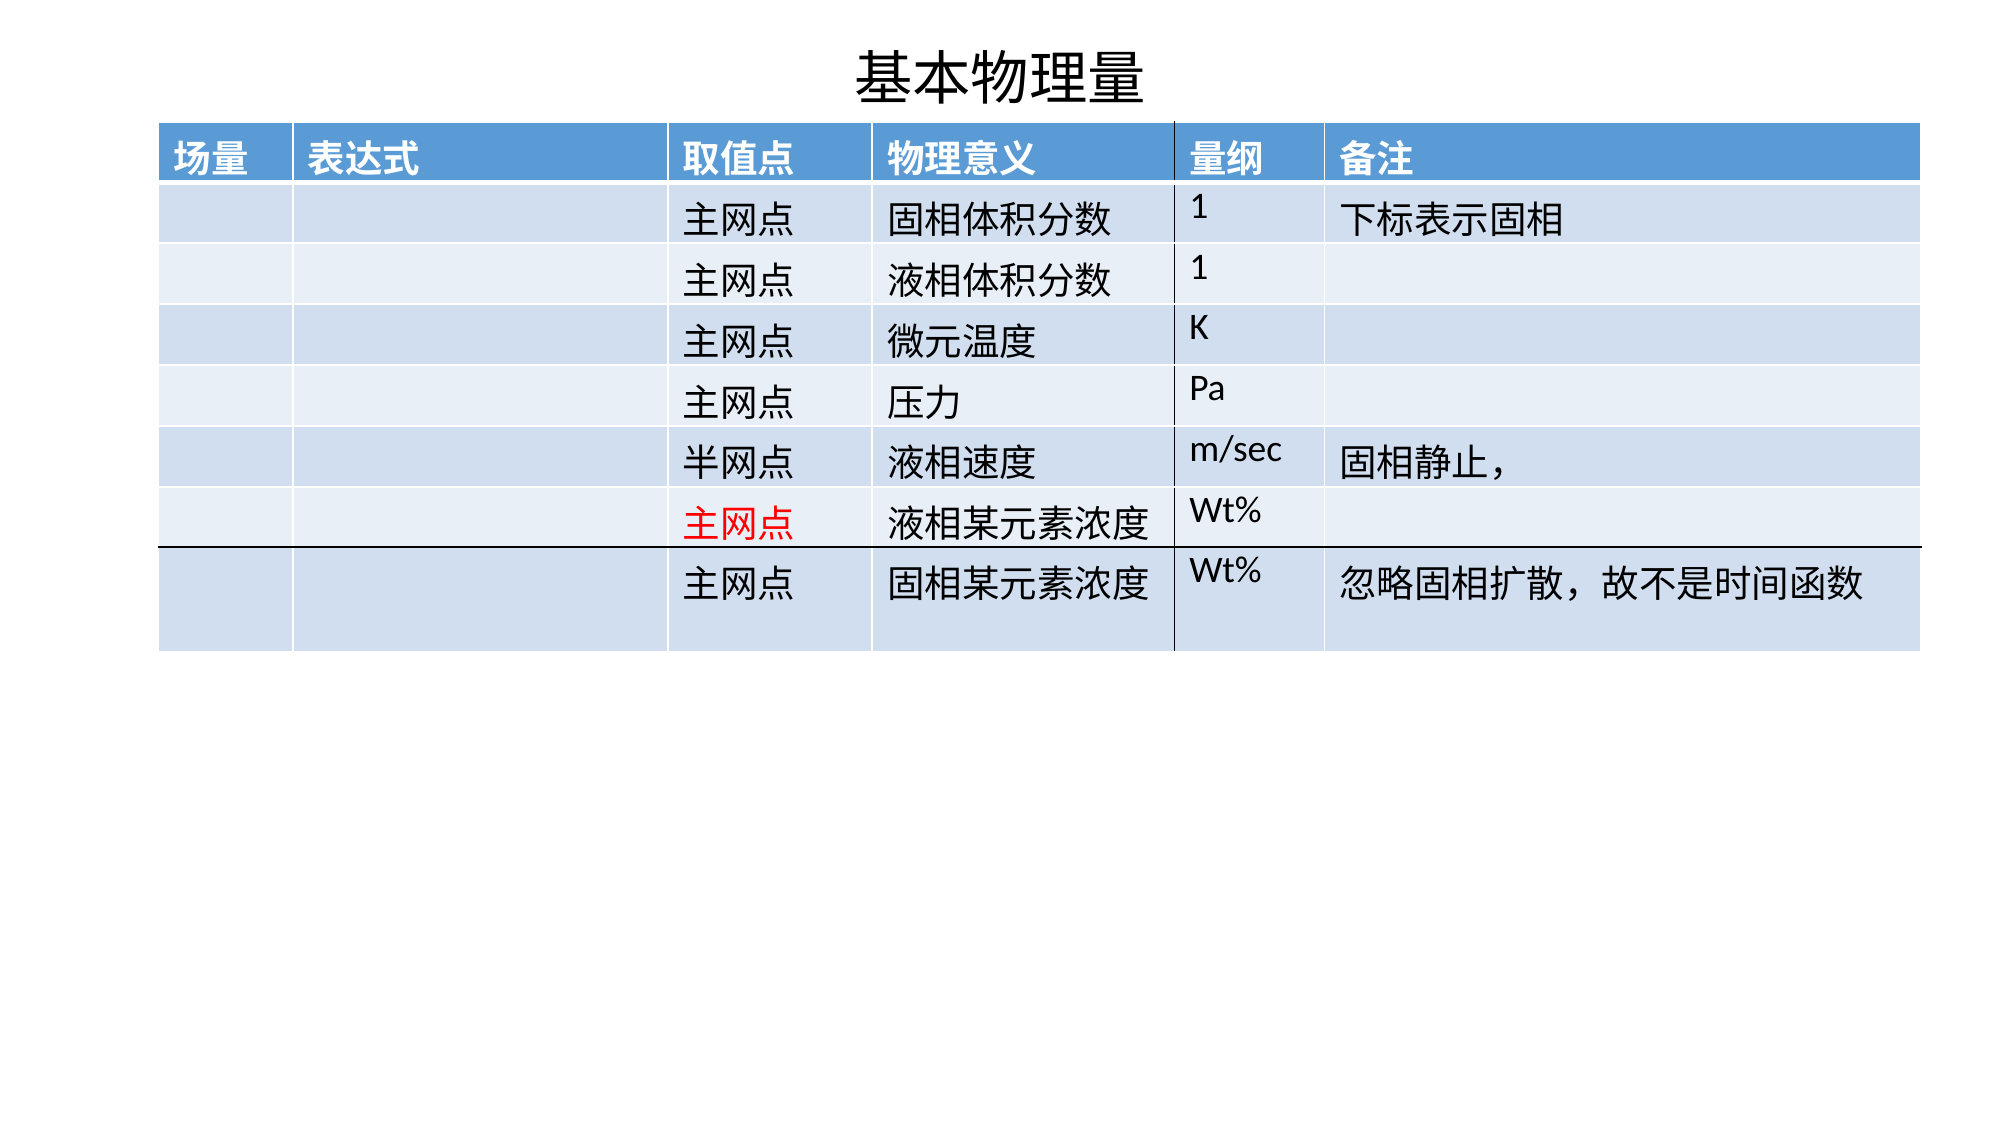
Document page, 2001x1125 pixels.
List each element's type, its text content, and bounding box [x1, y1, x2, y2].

text_box 基本物理量 [502, 33, 1498, 119]
